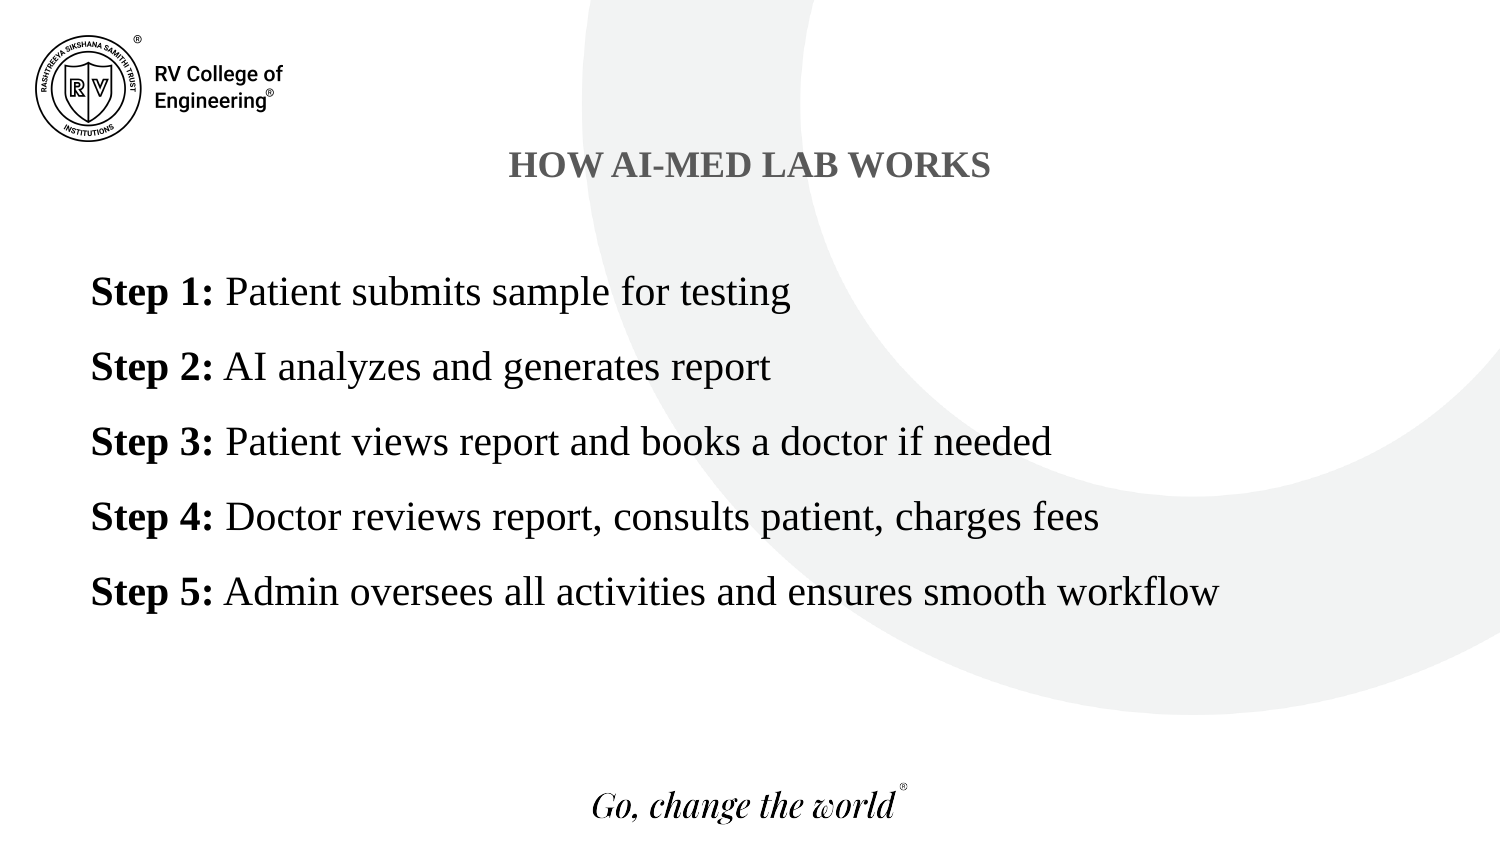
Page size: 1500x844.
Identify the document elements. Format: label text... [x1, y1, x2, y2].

text_box HOW AI-MED LAB WORKS [176, 146, 1324, 223]
picture [0, 0, 1500, 844]
text_box Step 1: Patient submits sample for testing Step 2: AI analyzes and generates report Step 3: Patient views report and books a doctor if needed Step 4: Doctor reviews report, consults patient, charges fees Step 5: Admin oversees all activities and ensures smooth workflow [75, 223, 1425, 776]
